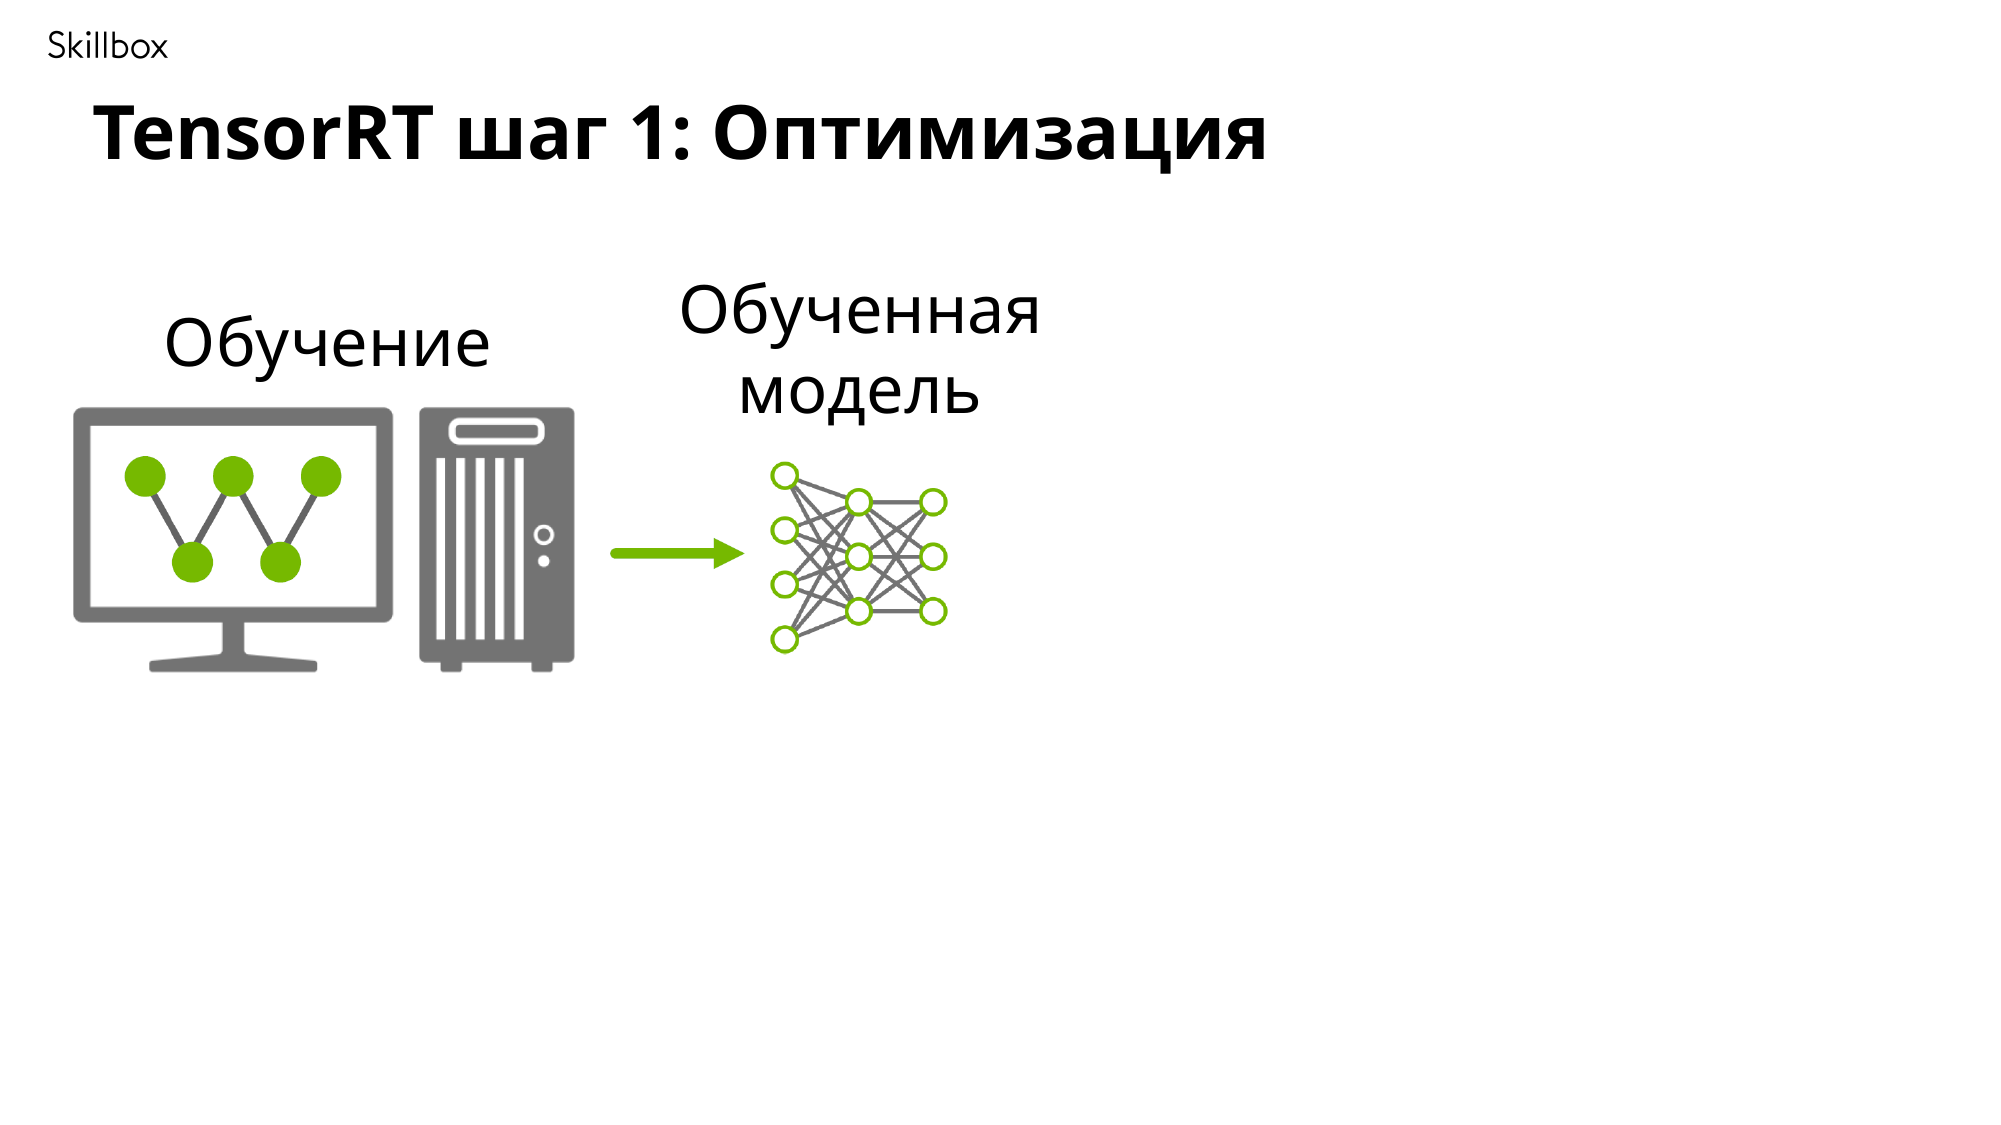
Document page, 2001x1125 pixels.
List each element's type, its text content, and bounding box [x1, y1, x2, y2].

text_box TensorRT шаг 1: Оптимизация [77, 81, 1982, 190]
picture [66, 357, 970, 682]
picture [48, 30, 168, 59]
text_box Обучение [139, 292, 517, 355]
text_box Обученная модель [652, 259, 1069, 434]
